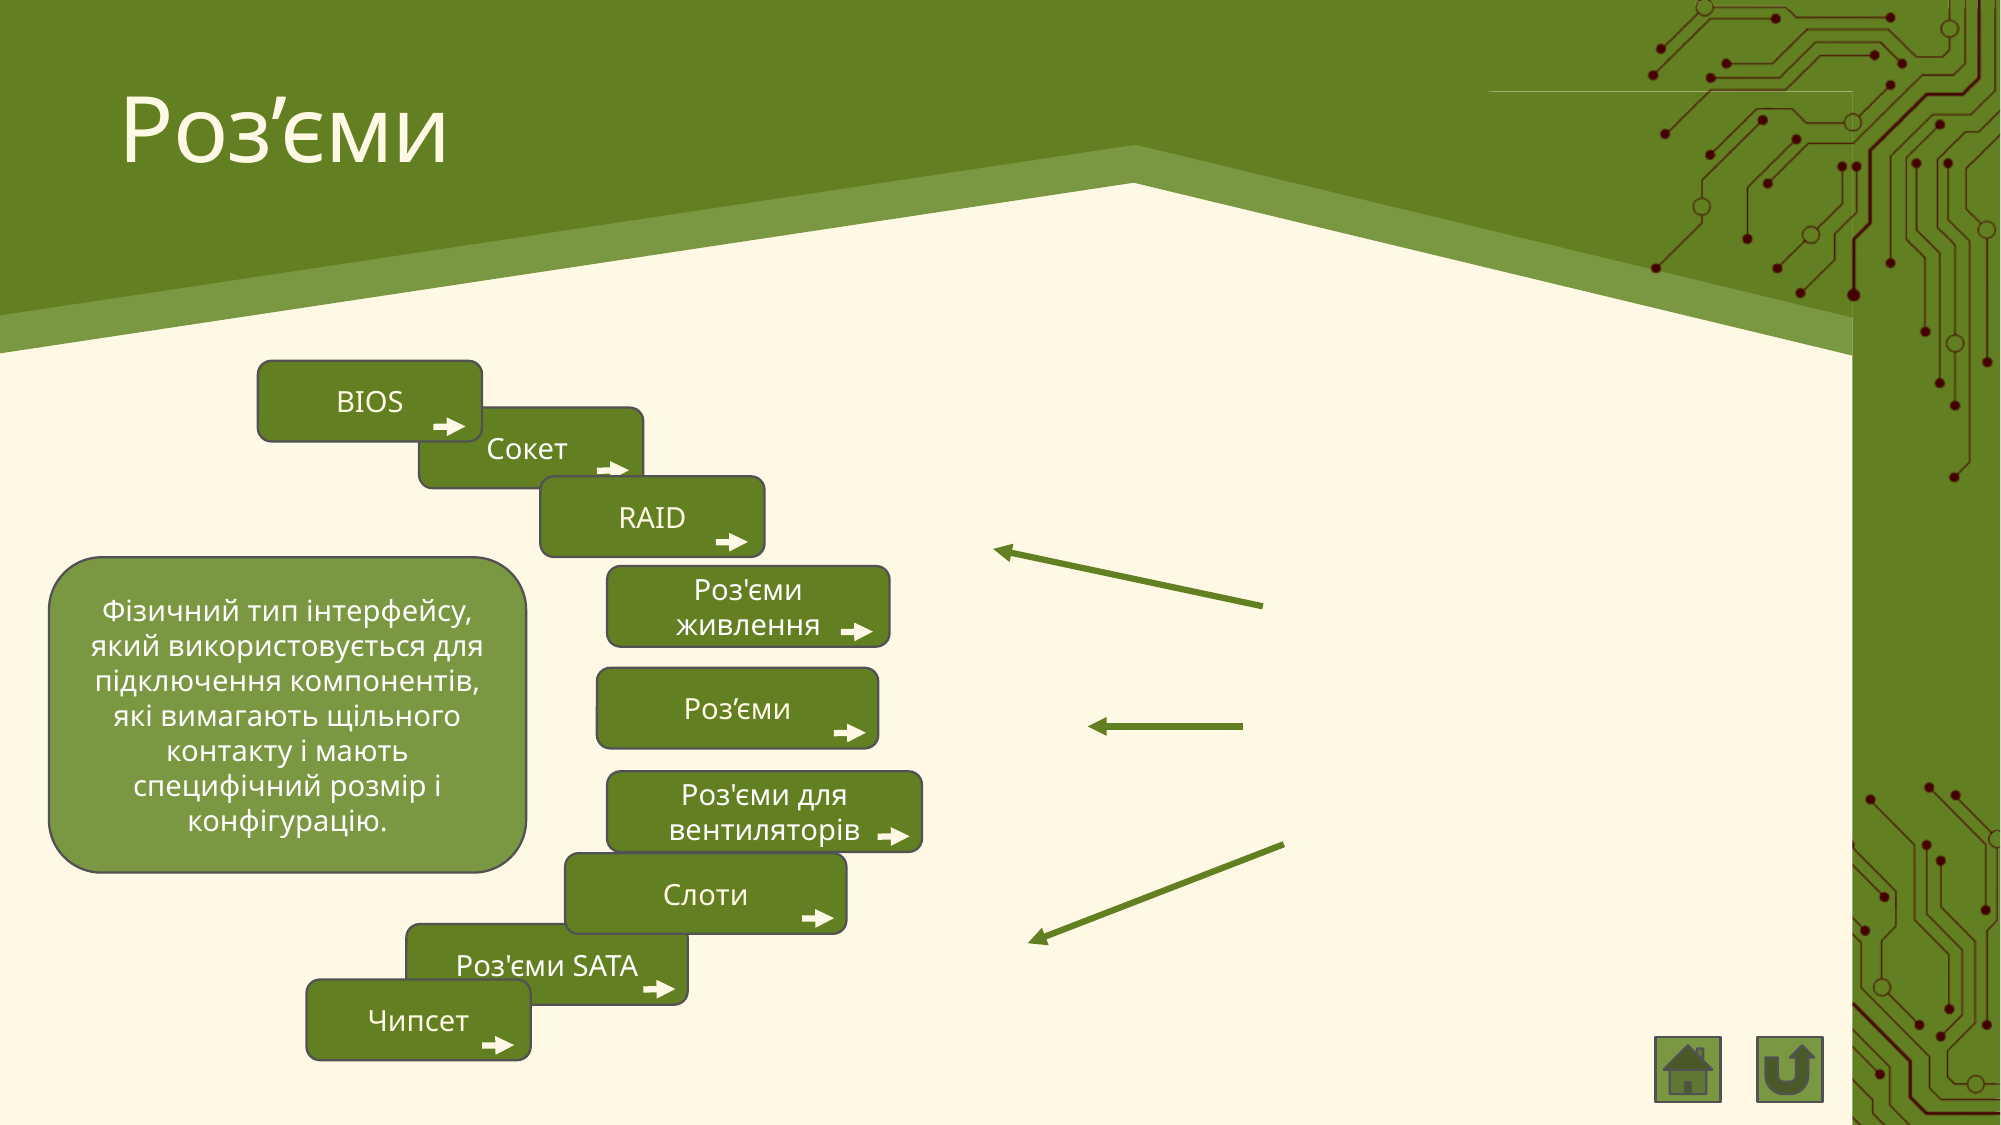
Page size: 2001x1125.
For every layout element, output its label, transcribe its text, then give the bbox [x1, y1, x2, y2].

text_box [1027, 843, 1285, 944]
text_box Роз'єми для вентиляторів [605, 770, 924, 854]
picture [1428, 1, 2001, 1125]
text_box Роз’єми [595, 666, 880, 750]
text_box Фізичний тип інтерфейсу, який використовується для підключення компонентів, які вимагають щільного контакту і мають специфічний розмір і конфігурацію. [47, 556, 528, 874]
text_box Роз'єми SATA [405, 922, 689, 1006]
text_box RAID [539, 475, 766, 559]
text_box Слоти [563, 852, 848, 935]
title Роз’єми [103, 30, 1797, 191]
text_box BIOS [256, 359, 484, 443]
text_box Роз'єми живлення [605, 564, 891, 648]
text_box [992, 548, 1264, 607]
text_box Чипсет [305, 978, 532, 1062]
text_box Сокет [417, 406, 645, 490]
